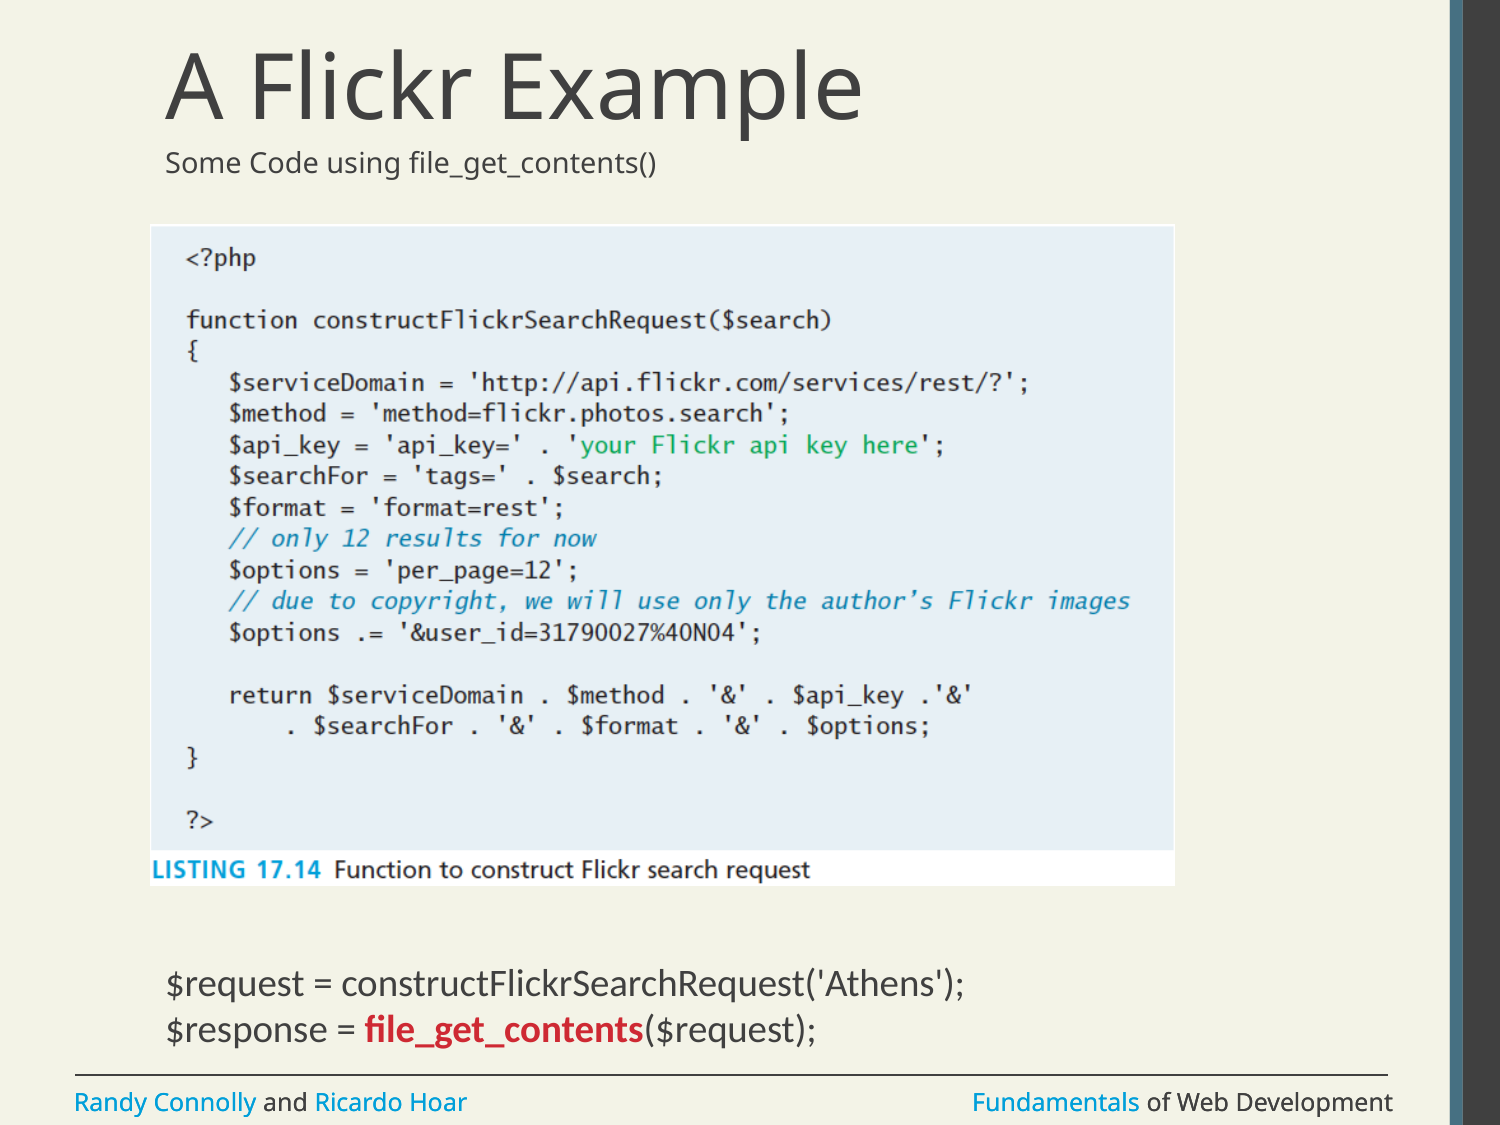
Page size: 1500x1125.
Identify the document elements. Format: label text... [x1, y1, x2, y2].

picture [149, 224, 1176, 886]
list Some Code using file_get_contents() [150, 137, 1200, 188]
title A Flickr Example [150, 20, 1425, 188]
list $request = constructFlickrSearchRequest('Athens'); $response = file_get_contents($request); [150, 270, 1200, 1063]
